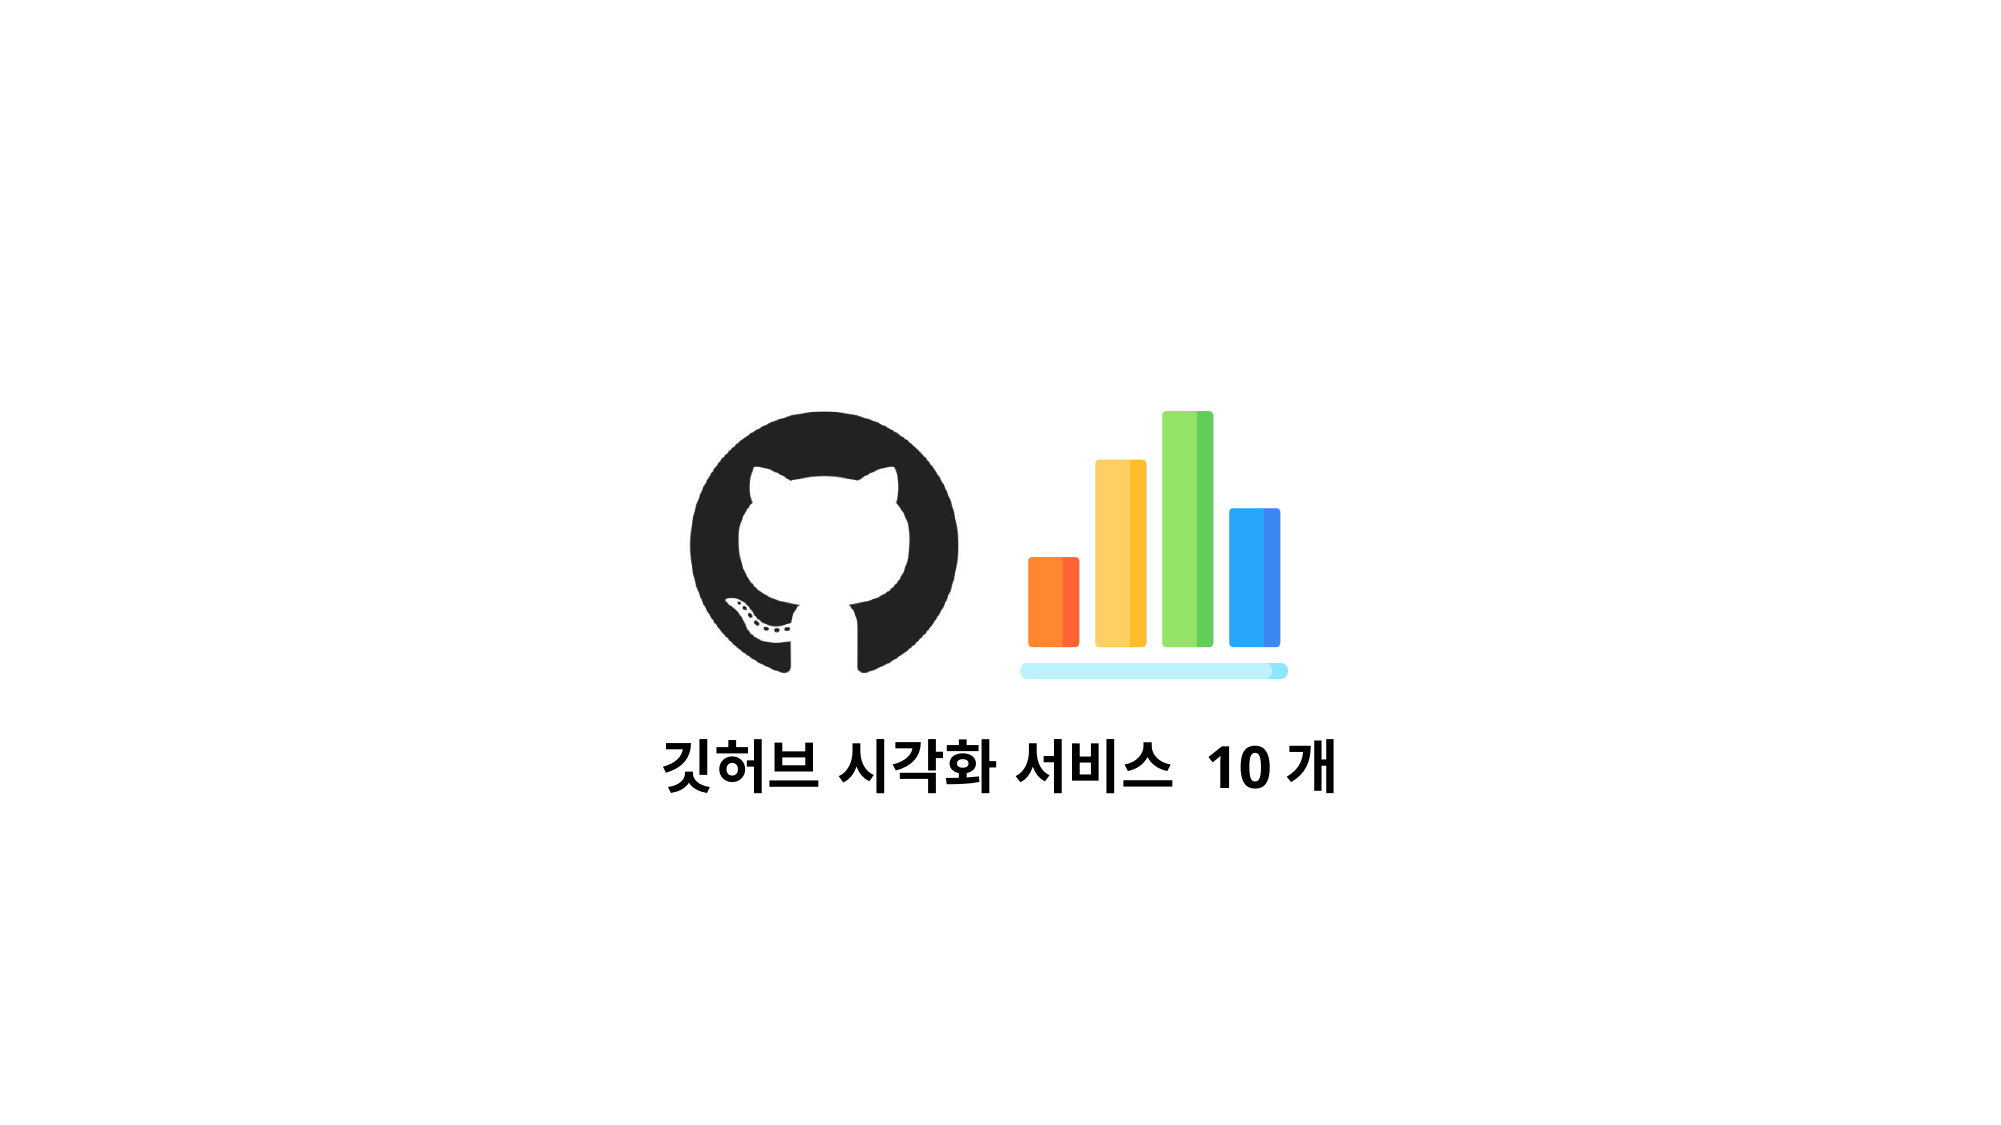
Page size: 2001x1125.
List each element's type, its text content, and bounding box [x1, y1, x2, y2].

picture [667, 386, 980, 699]
text_box 깃허브 시각화 서비스 10개 [646, 722, 1354, 808]
picture [1020, 411, 1288, 679]
